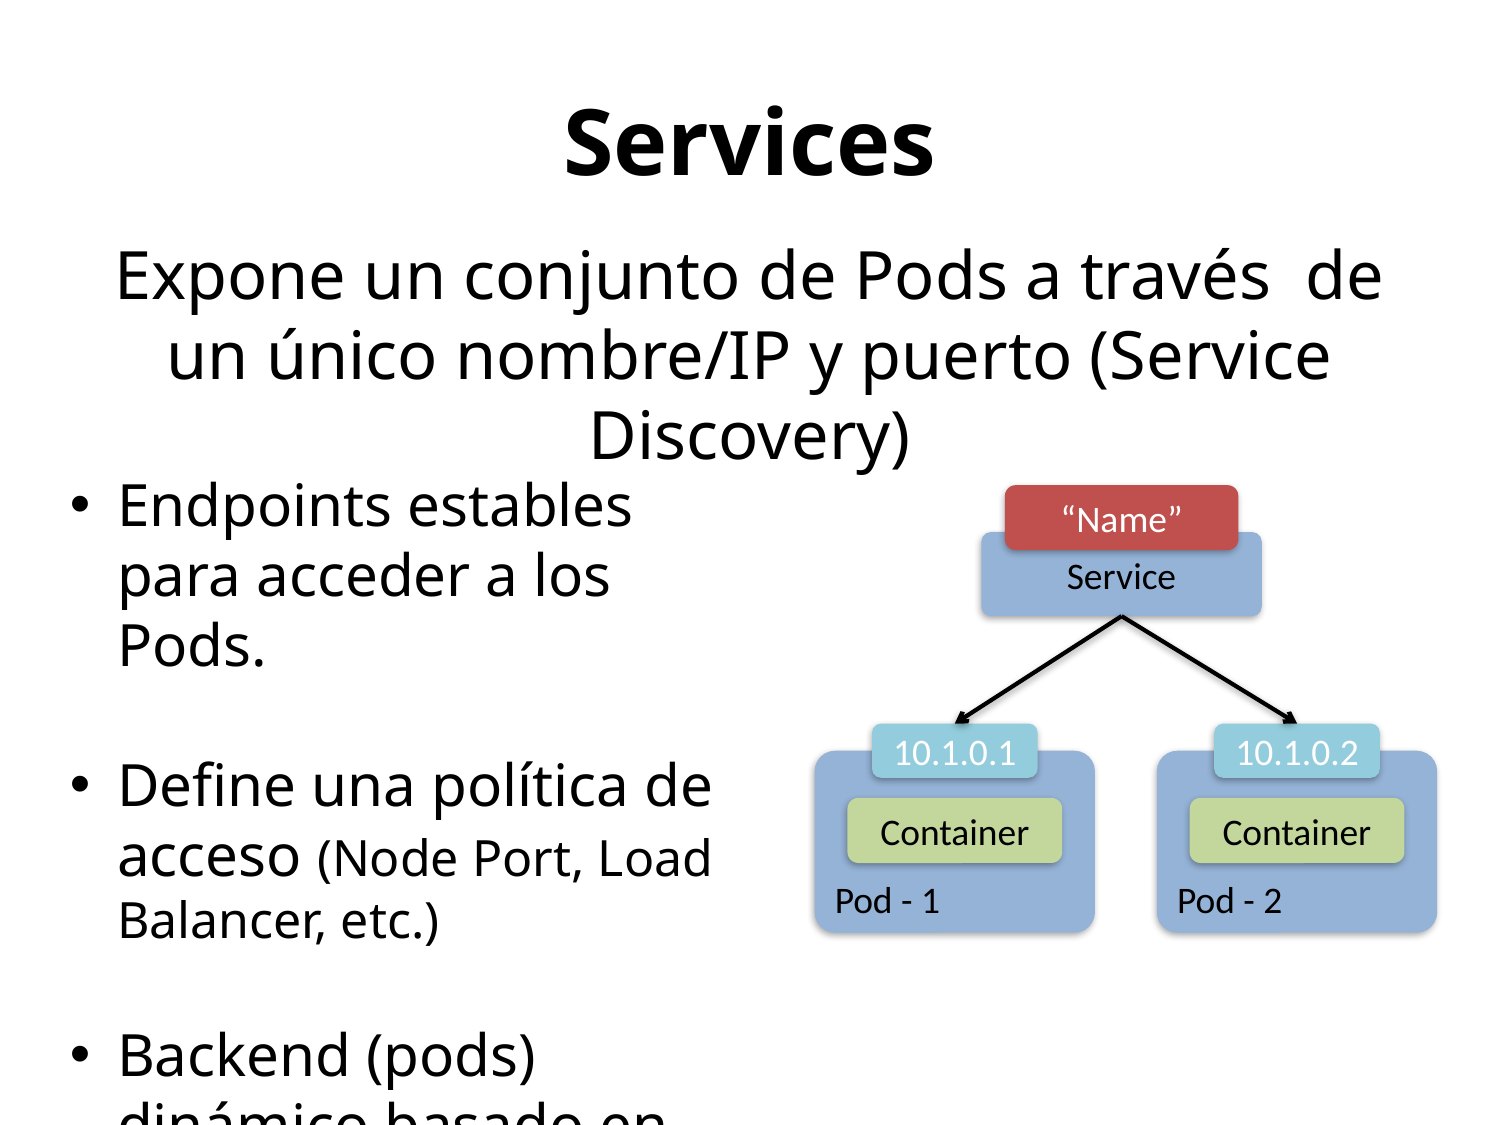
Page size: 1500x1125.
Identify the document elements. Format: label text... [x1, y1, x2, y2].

text_box 10.1.0.2 [1213, 722, 1381, 779]
text_box Container [846, 797, 1063, 864]
title Services [75, 45, 1425, 225]
text_box Pod - 2 [1162, 868, 1380, 928]
text_box [1156, 749, 1438, 934]
text_box 10.1.0.1 [871, 722, 1039, 779]
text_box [1121, 615, 1298, 724]
text_box Service [980, 531, 1263, 614]
text_box “Name” [1004, 484, 1240, 551]
text_box Pod - 1 [820, 868, 1038, 928]
text_box Endpoints estables para acceder a los Pods. Define una política de acceso (Node Port, Load Balancer, etc.) Backend (pods) dinámico basado en Labels. [55, 461, 785, 1125]
text_box [813, 749, 1096, 934]
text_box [954, 615, 1120, 724]
text_box Container [1188, 797, 1406, 864]
list Expone un conjunto de Pods a través de un único nombre/IP y puerto (Service Discovery) [75, 225, 1425, 417]
